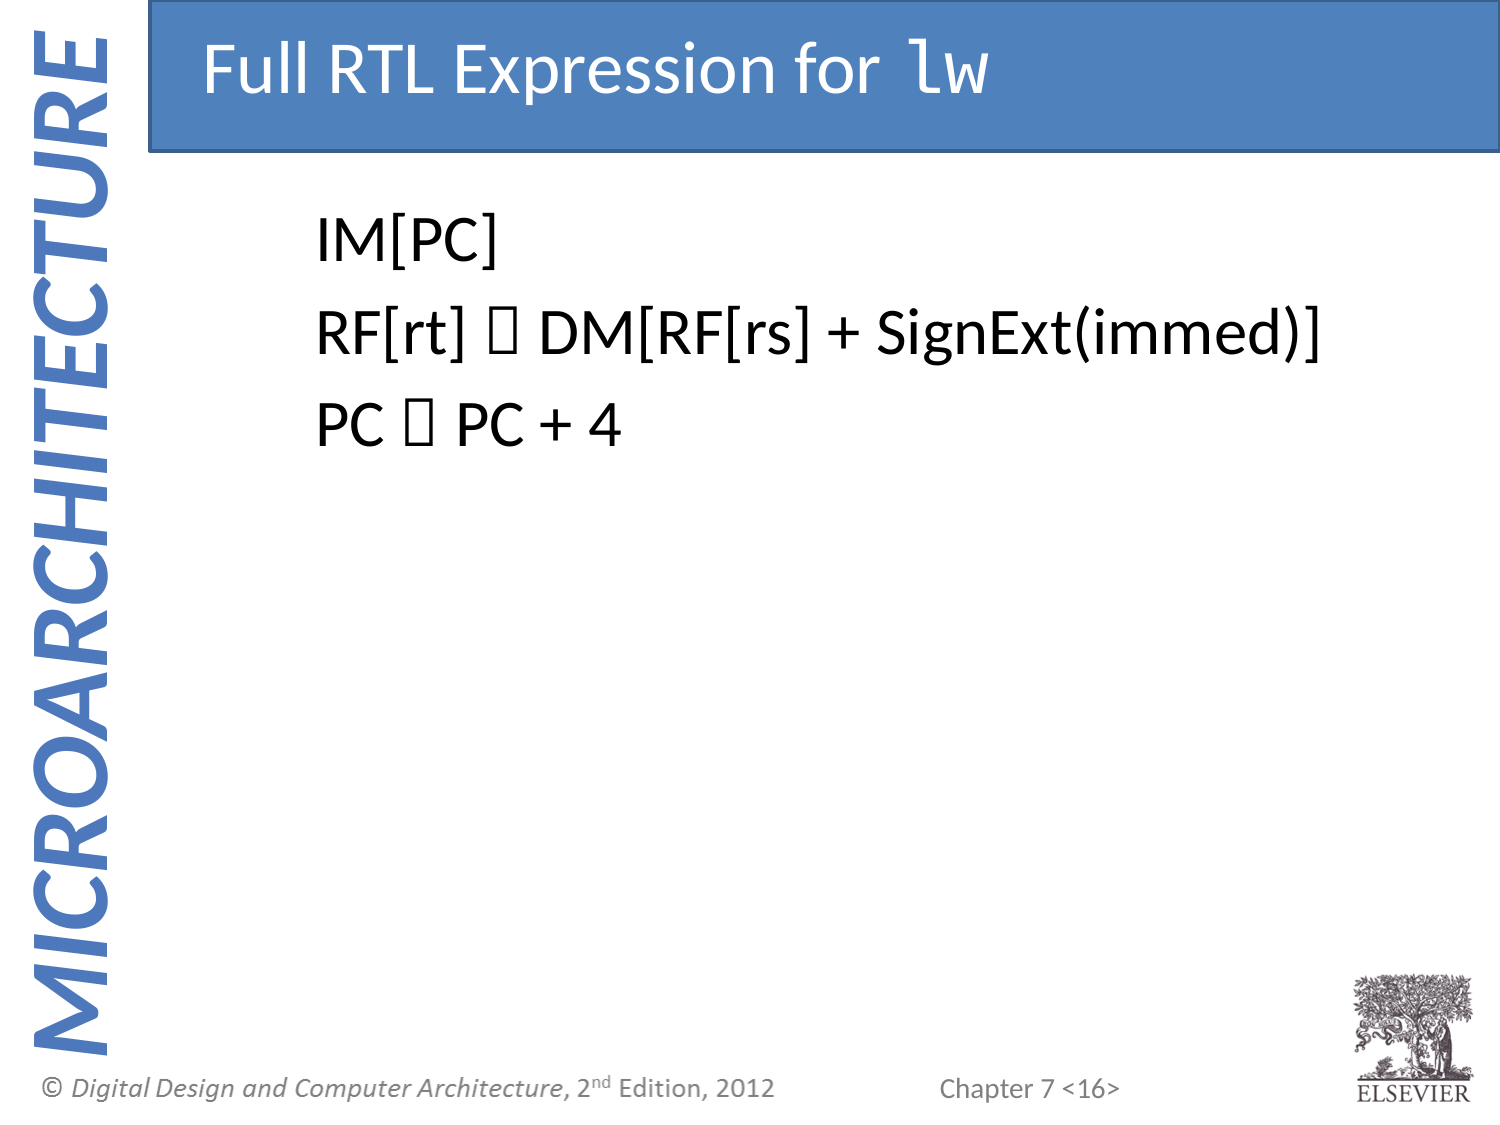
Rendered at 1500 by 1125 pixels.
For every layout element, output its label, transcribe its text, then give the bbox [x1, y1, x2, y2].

list IM[PC] RF[rt]  DM[RF[rs] + SignExt(immed)] PC  PC + 4 [150, 187, 1438, 1000]
text_box Full RTL Expression for lw [187, 11, 1488, 116]
picture [0, 0, 1500, 1125]
